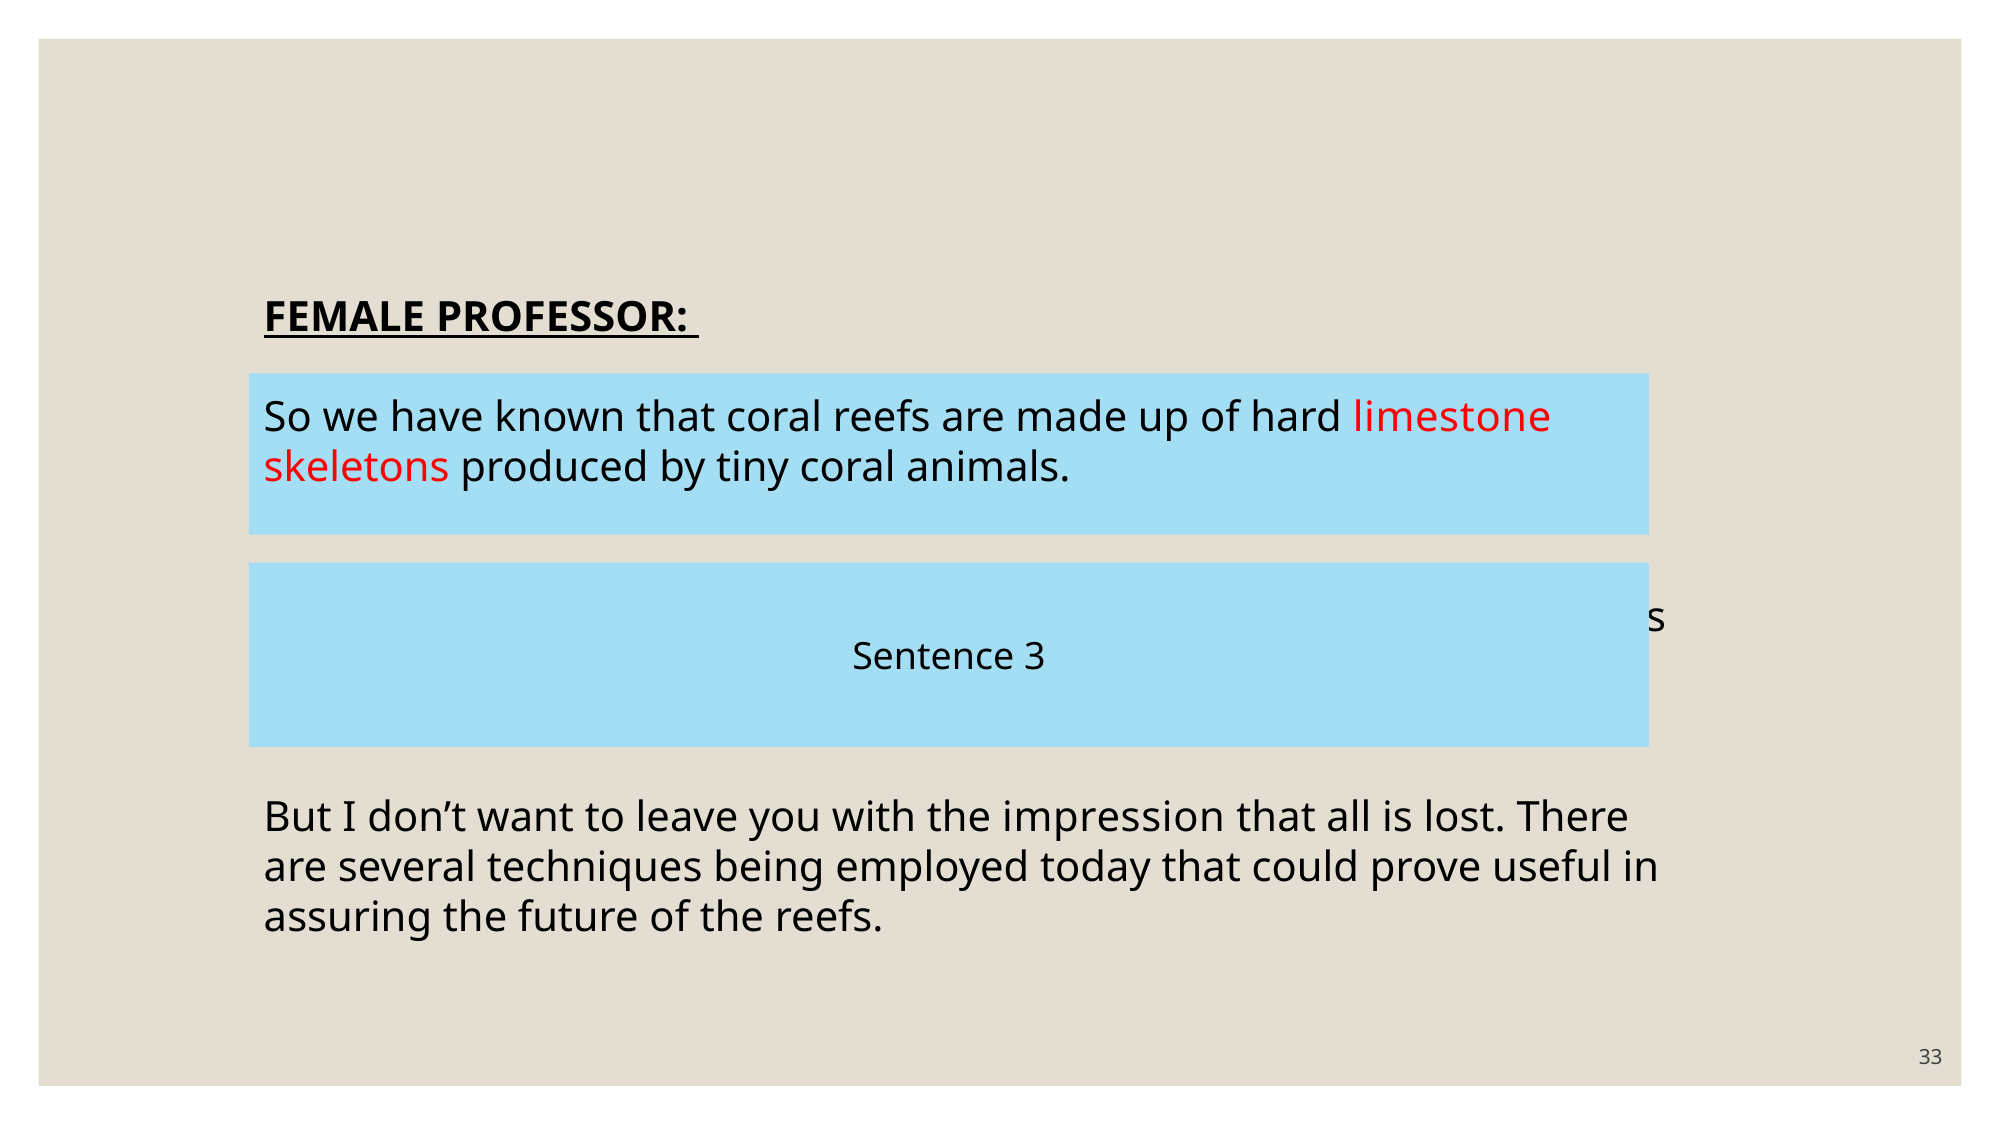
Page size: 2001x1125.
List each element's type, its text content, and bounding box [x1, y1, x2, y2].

text_box FEMALE PROFESSOR: So we have known that coral reefs are made up of hard limestone skeletons produced by tiny coral animals. We've gone over where coral reefs are usually formed...along the edges of shallow ocean banks in tropical or subtropical regions, and the fact that they are declining at an alarming rate. But I don’t want to leave you with the impression that all is lost. There are several techniques being employed today that could prove useful in assuring the future of the reefs. [248, 282, 1695, 948]
text_box Sentence 3 [248, 561, 1650, 748]
slide_number 33 [1717, 1034, 1958, 1080]
